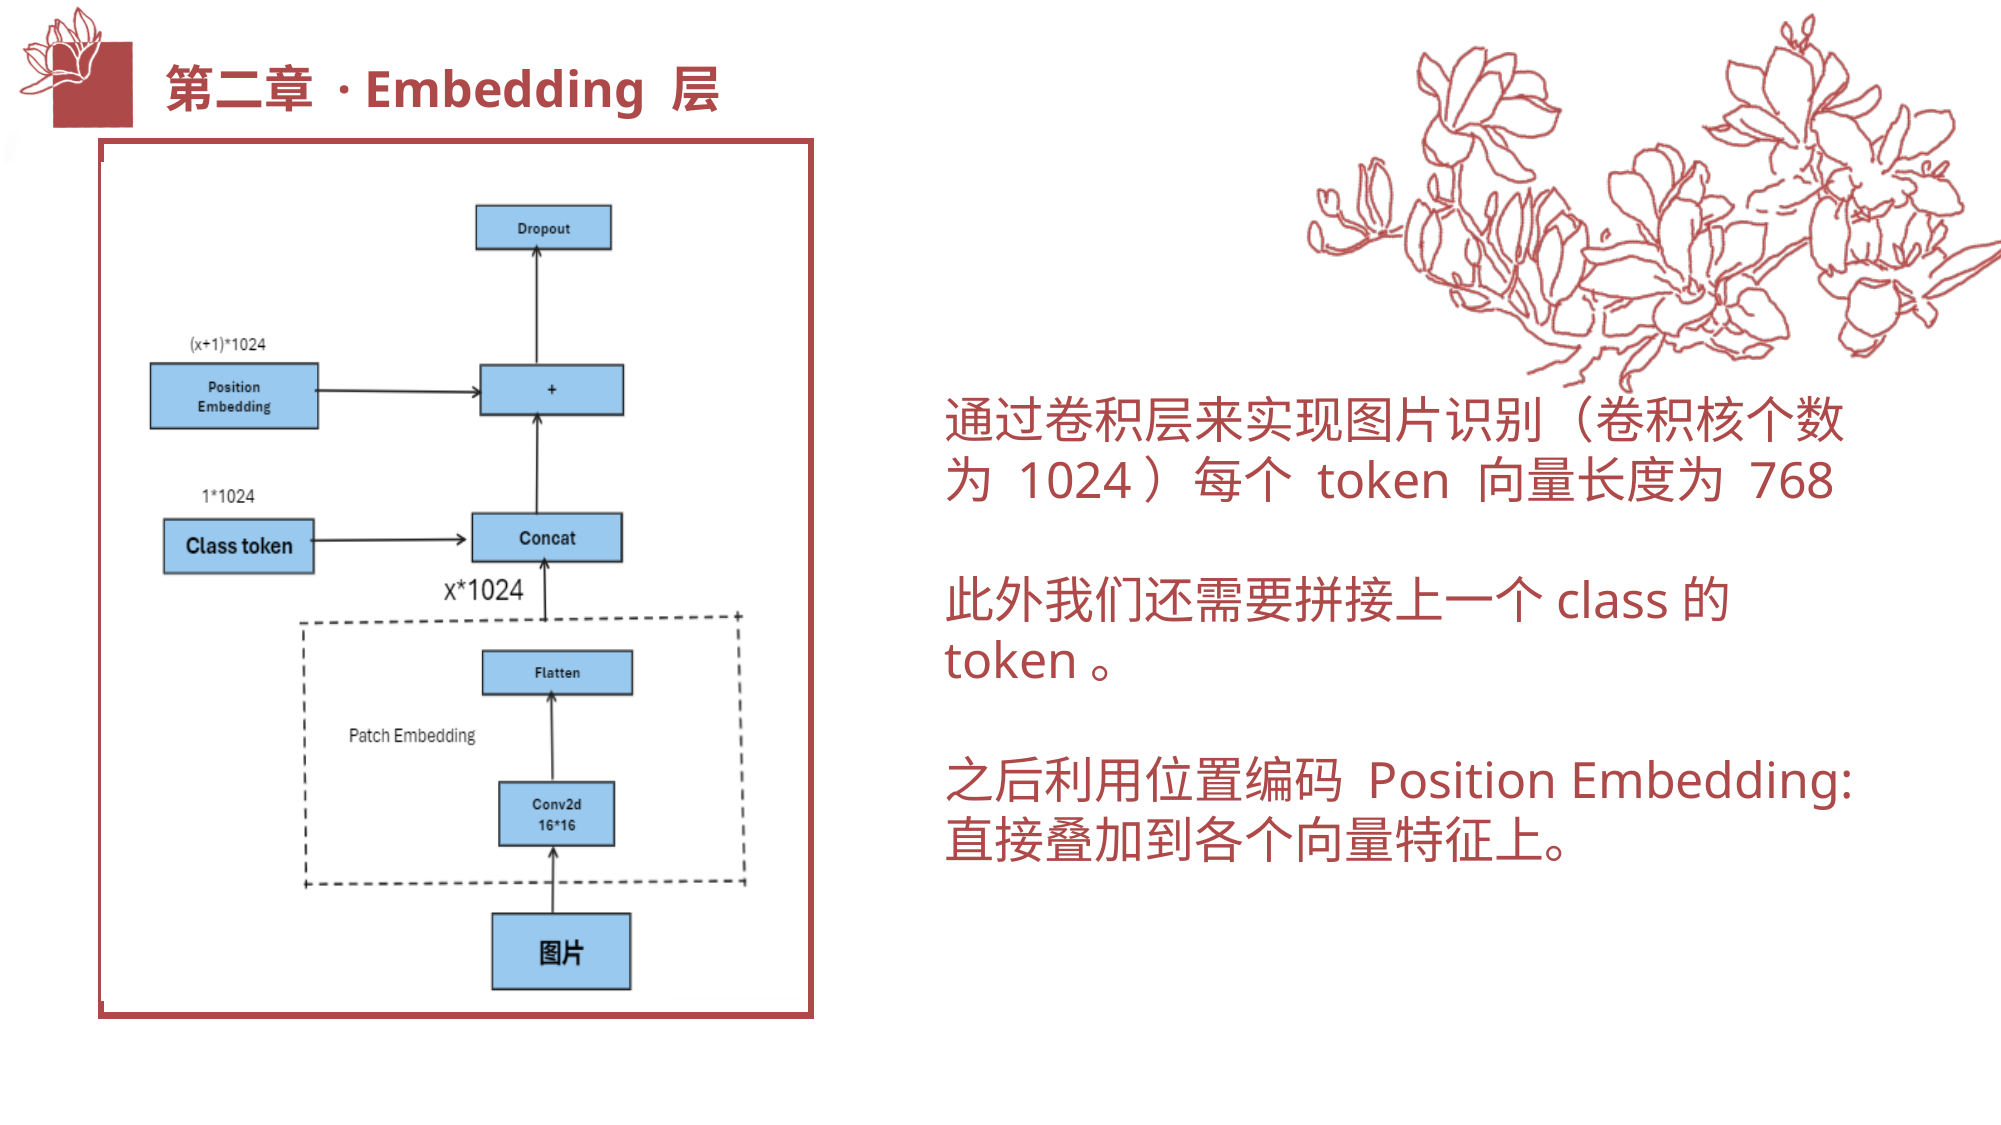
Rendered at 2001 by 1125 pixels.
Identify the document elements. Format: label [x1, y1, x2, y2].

text_box [101, 0, 2000, 1016]
picture [5, 0, 799, 1001]
